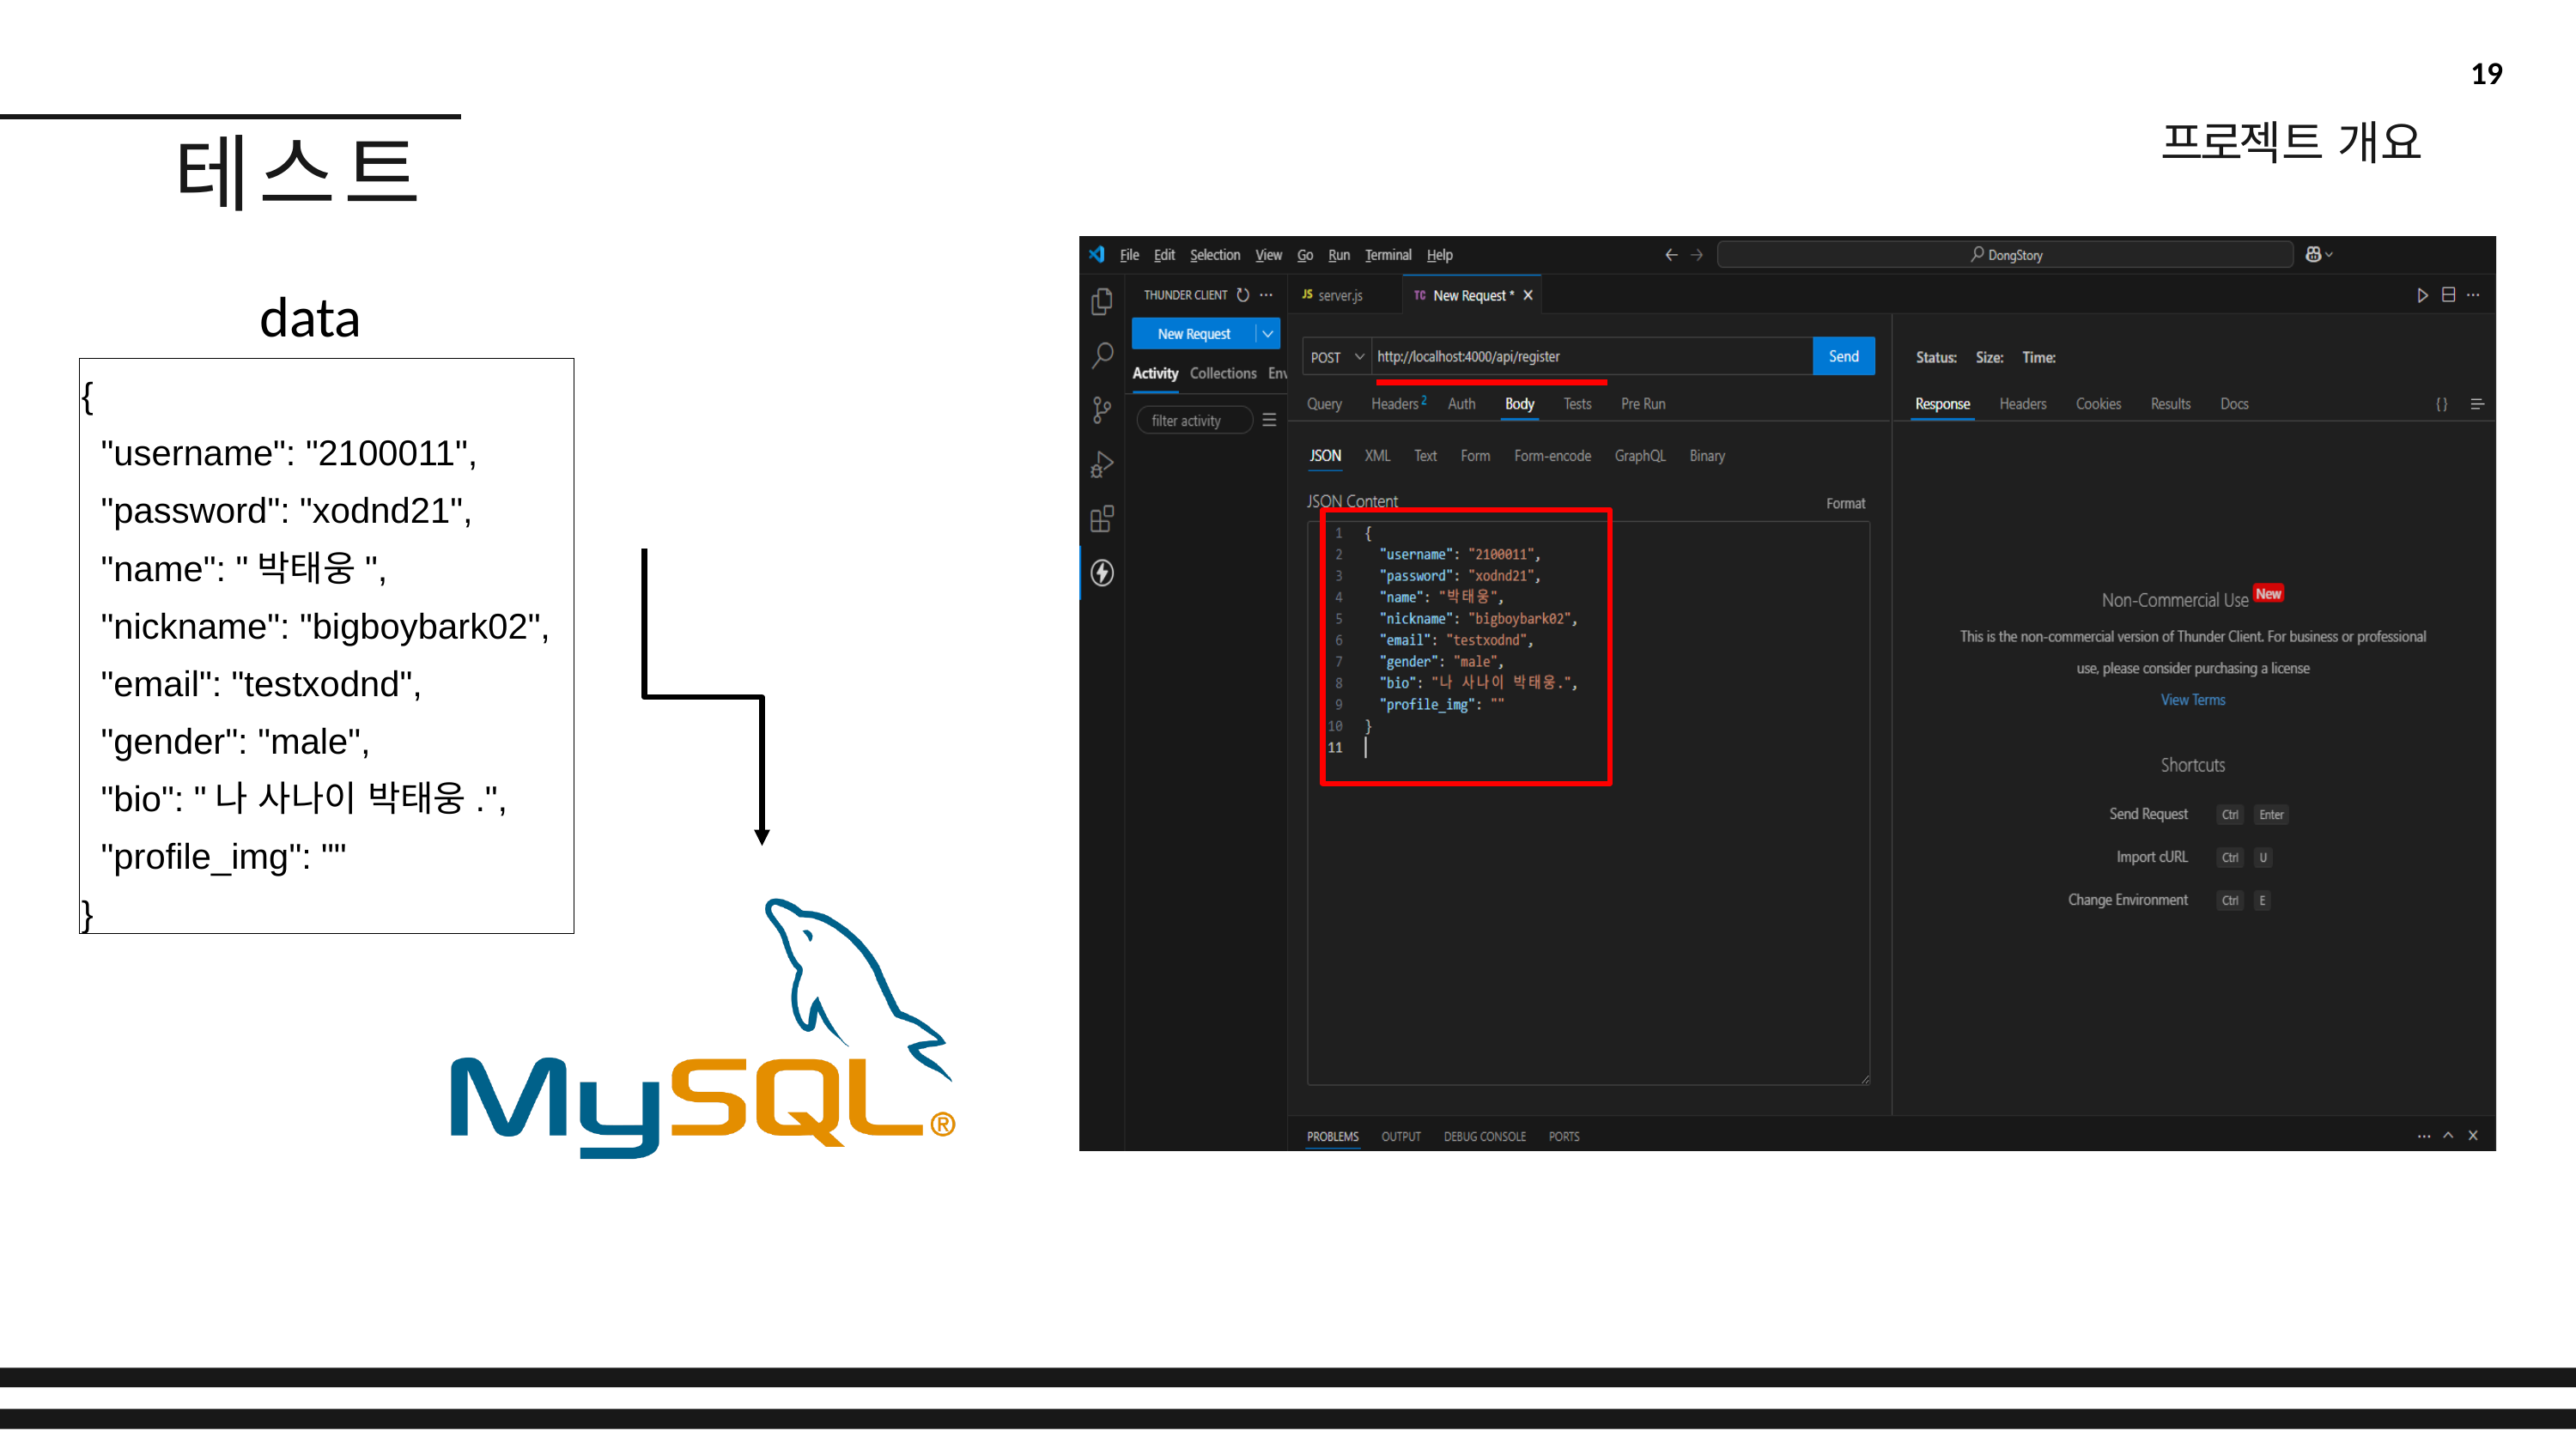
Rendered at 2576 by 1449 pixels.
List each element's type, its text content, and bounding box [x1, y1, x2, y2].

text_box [554, 638, 853, 757]
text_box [0, 1408, 2576, 1429]
picture [1066, 235, 2497, 1151]
slide_number 19 [1911, 52, 2503, 92]
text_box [0, 1367, 2576, 1388]
text_box data [193, 273, 429, 355]
text_box { "username": "2100011", "password": "xodnd21", "name": "박태웅", "nickname": "bigboybark02", "email": "testxodnd", "gender": "male", "bio": "나 사나이 박태웅.", "profile_img": "" } [79, 358, 574, 934]
picture [406, 846, 989, 1234]
text_box 프로젝트 개요 [2159, 112, 2433, 170]
title 테 스 트 [172, 118, 482, 358]
